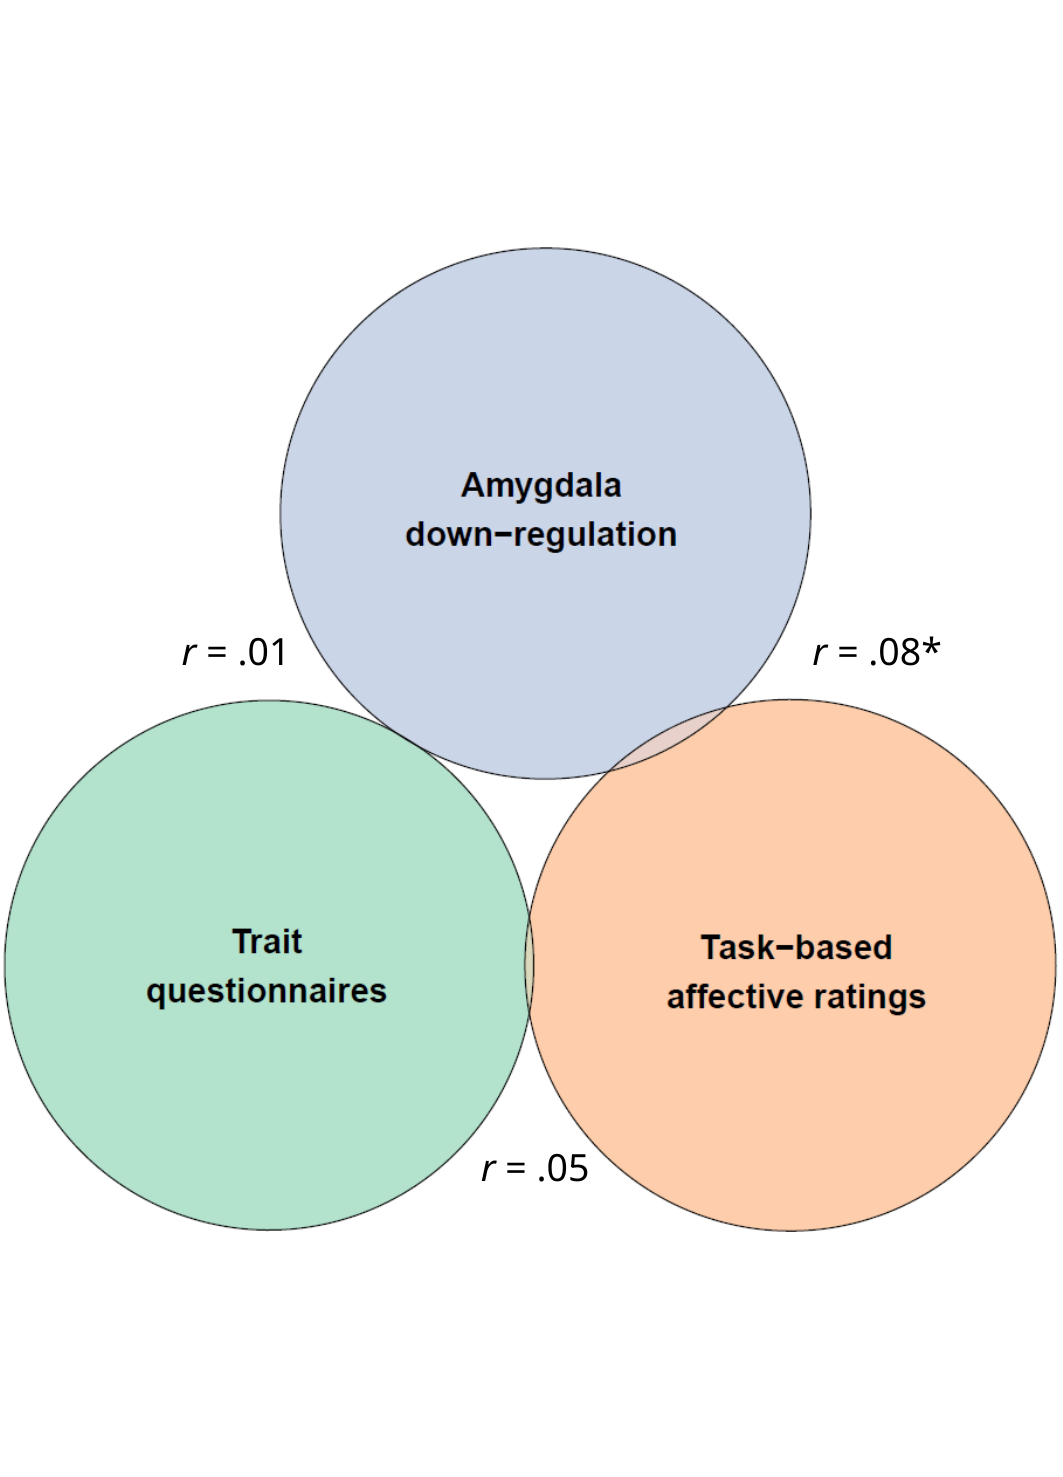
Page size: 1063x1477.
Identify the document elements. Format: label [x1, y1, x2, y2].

picture [0, 216, 1063, 1260]
